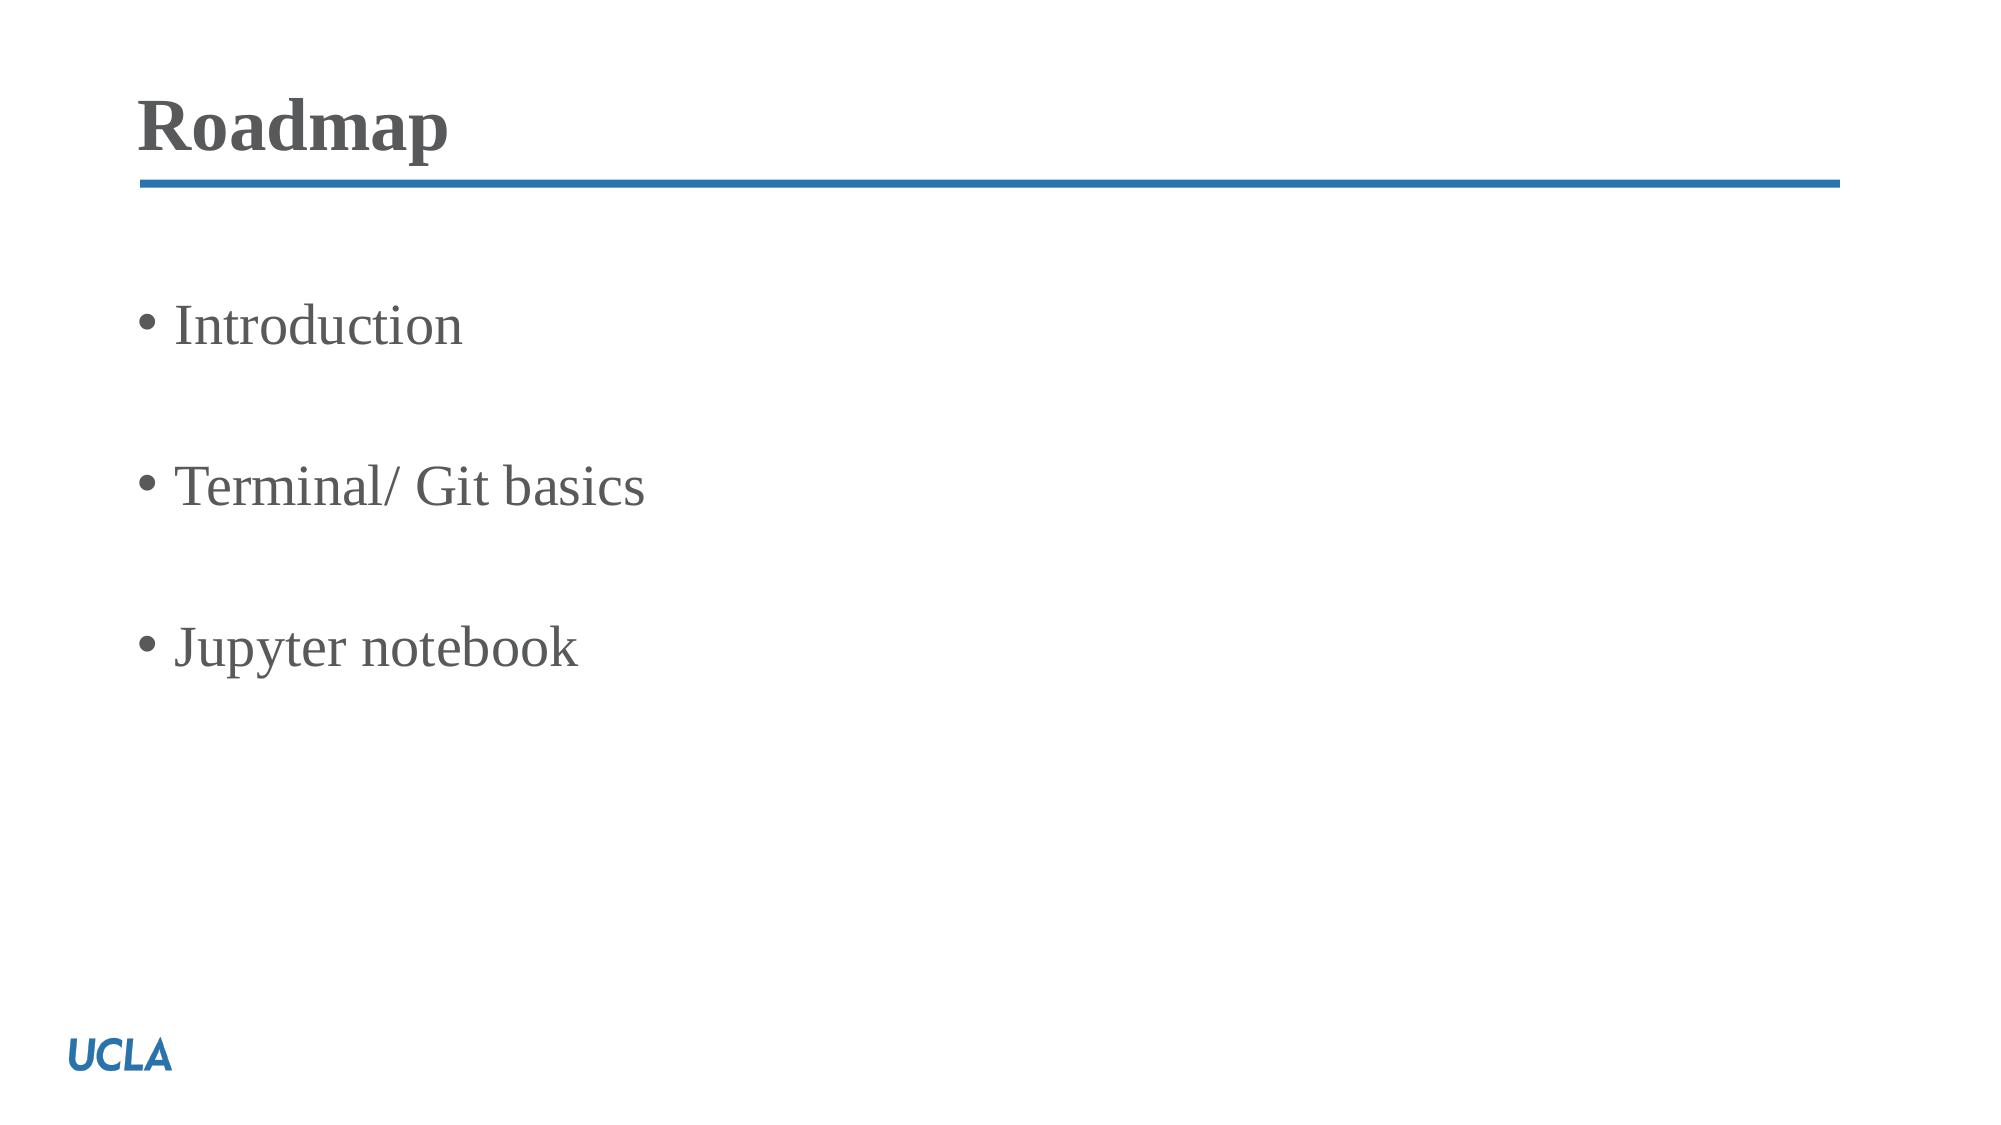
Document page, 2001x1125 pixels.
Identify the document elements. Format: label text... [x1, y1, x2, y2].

list Introduction Terminal/ Git basics Jupyter notebook [137, 216, 1863, 1014]
picture [69, 1037, 172, 1071]
title Roadmap [137, 59, 1863, 193]
